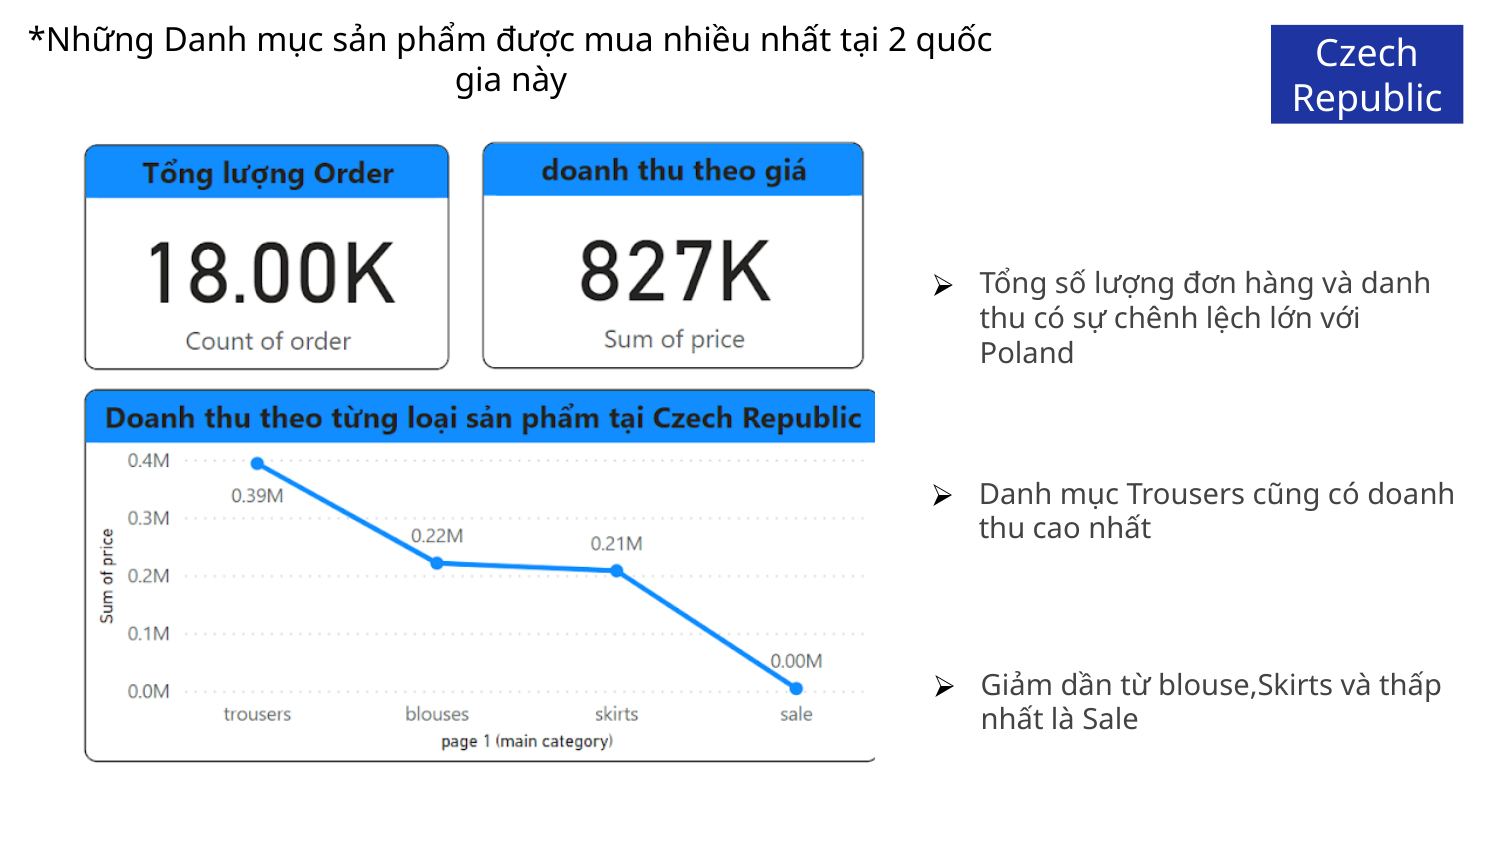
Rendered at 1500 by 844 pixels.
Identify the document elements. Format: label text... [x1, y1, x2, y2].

picture [74, 136, 876, 766]
text_box Tổng số lượng đơn hàng và danh thu có sự chênh lệch lớn với Poland [917, 258, 1473, 375]
text_box Danh mục Trousers cũng có doanh thu cao nhất [916, 451, 1484, 568]
title *Những Danh mục sản phẩm được mua nhiều nhất tại 2 quốc gia này [9, 18, 1014, 98]
text_box Czech Republic [1271, 24, 1464, 124]
text_box Giảm dần từ blouse,Skirts và thấp nhất là Sale [918, 642, 1473, 759]
